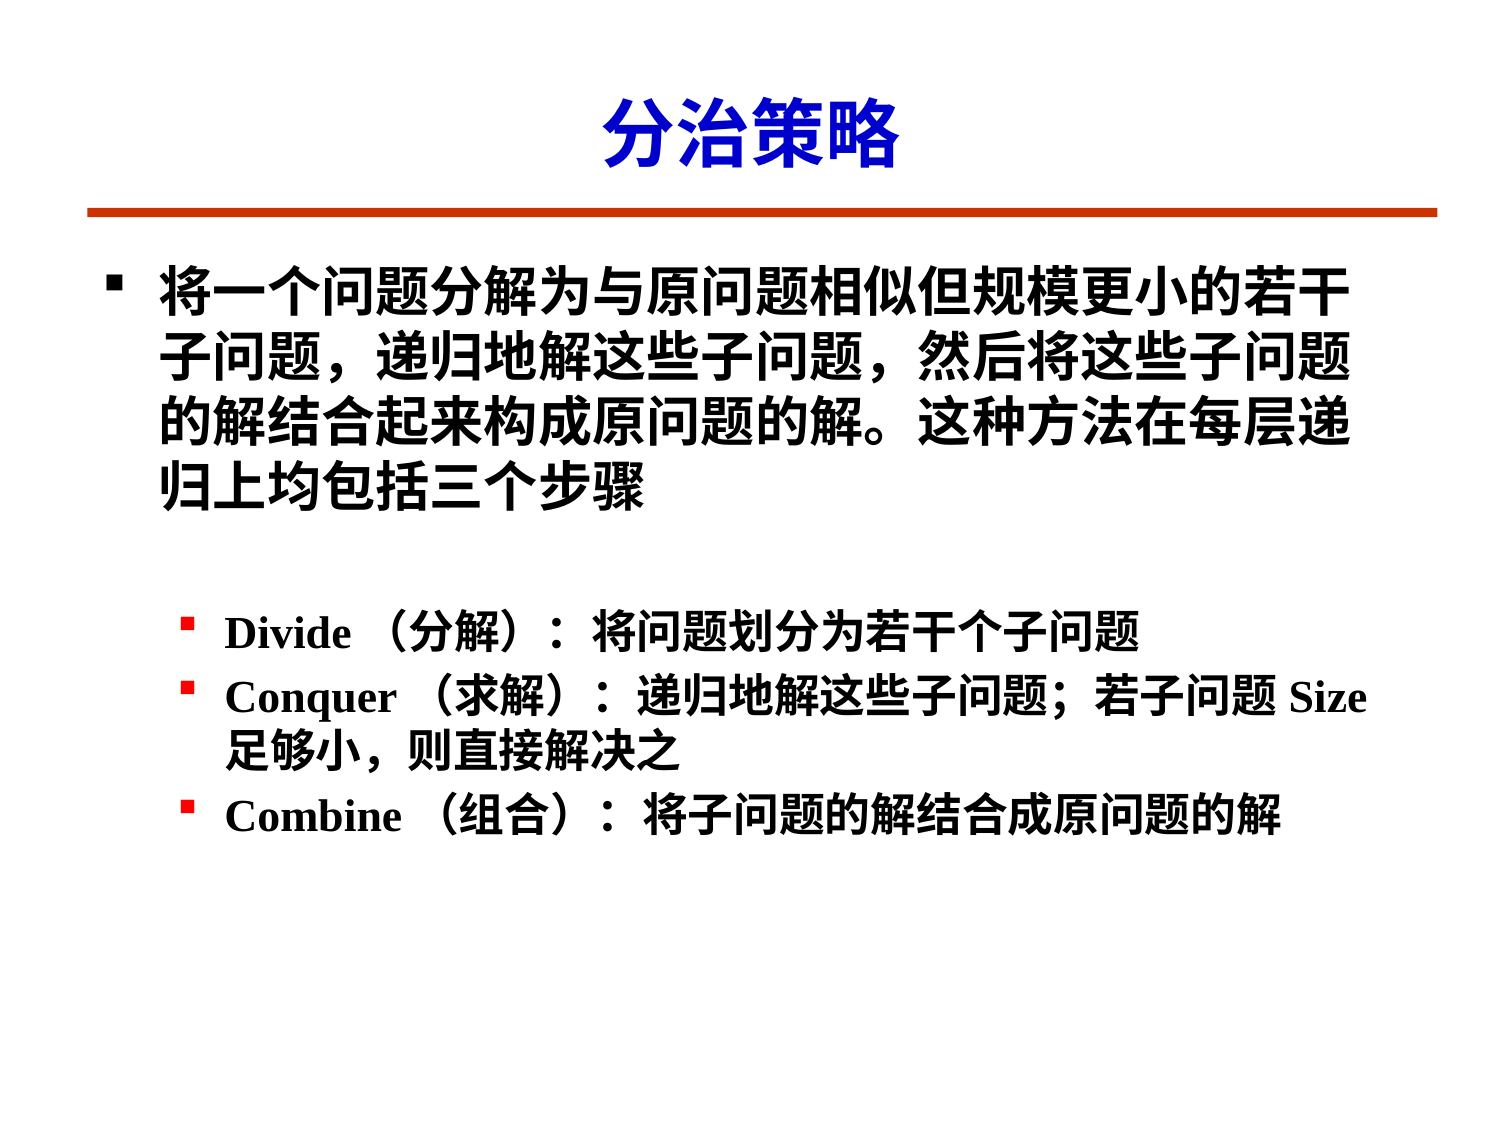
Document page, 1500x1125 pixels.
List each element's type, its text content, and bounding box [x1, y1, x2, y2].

list 将一个问题分解为与原问题相似但规模更小的若干子问题，递归地解这些子问题，然后将这些子问题的解结合起来构成原问题的解。这种方法在每层递归上均包括三个步骤 Divide（分解）：将问题划分为若干个子问题 Conquer（求解）：递归地解这些子问题；若子问题Size足够小，则直接解决之 Combine（组合）：将子问题的解结合成原问题的解 [87, 249, 1413, 925]
title 分治策略 [112, 62, 1388, 200]
